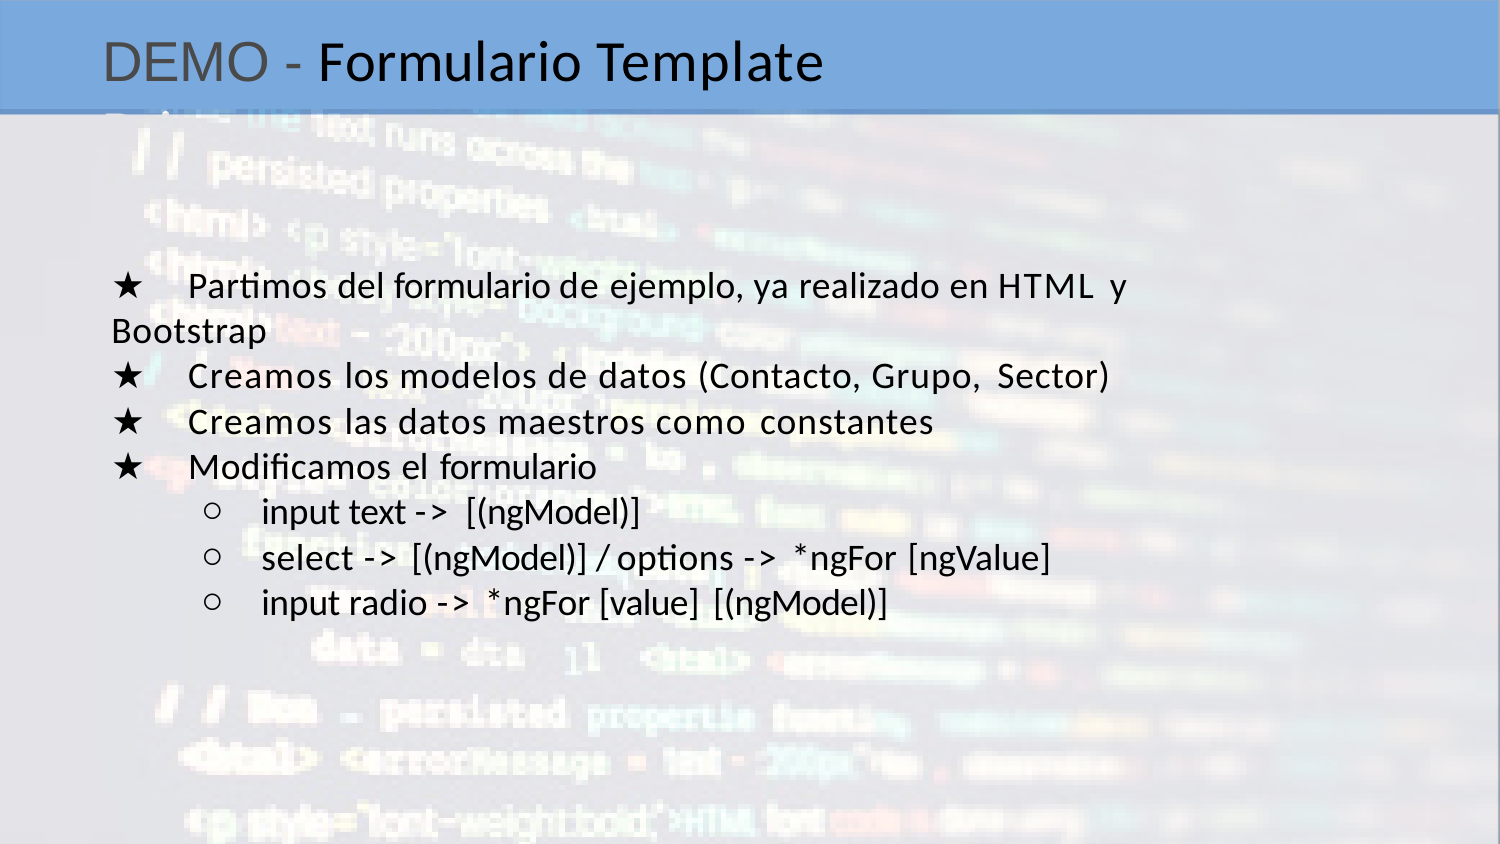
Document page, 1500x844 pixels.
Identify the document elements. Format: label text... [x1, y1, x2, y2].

picture [0, 0, 1500, 844]
title DEMO - Formulario Template Driven [100, 21, 875, 107]
